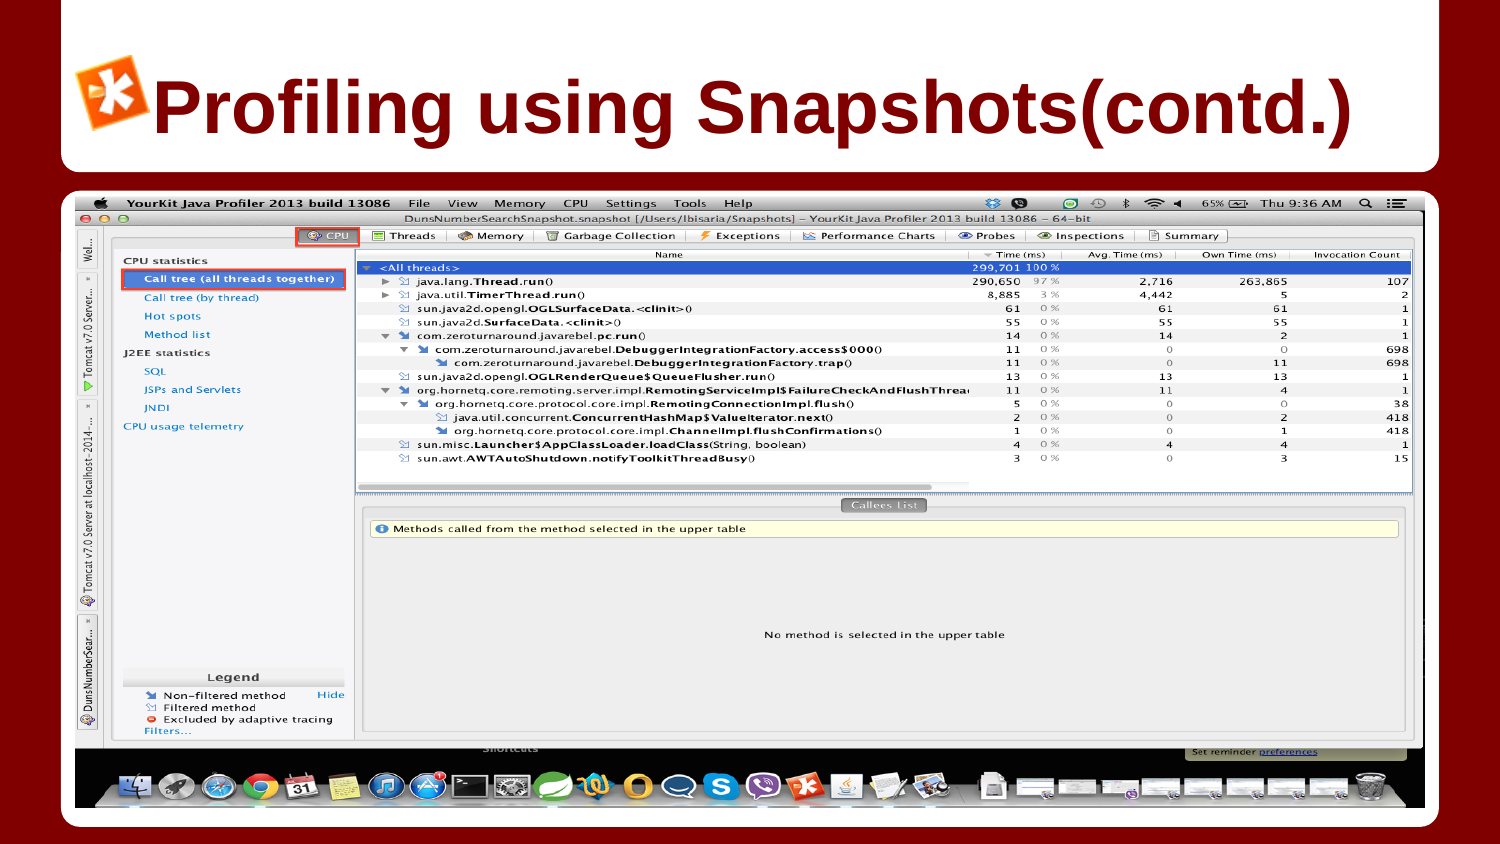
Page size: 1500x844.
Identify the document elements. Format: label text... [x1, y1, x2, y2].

picture [74, 55, 151, 131]
title Profiling using Snapshots(contd.) [75, 22, 1425, 164]
picture [74, 196, 1426, 809]
